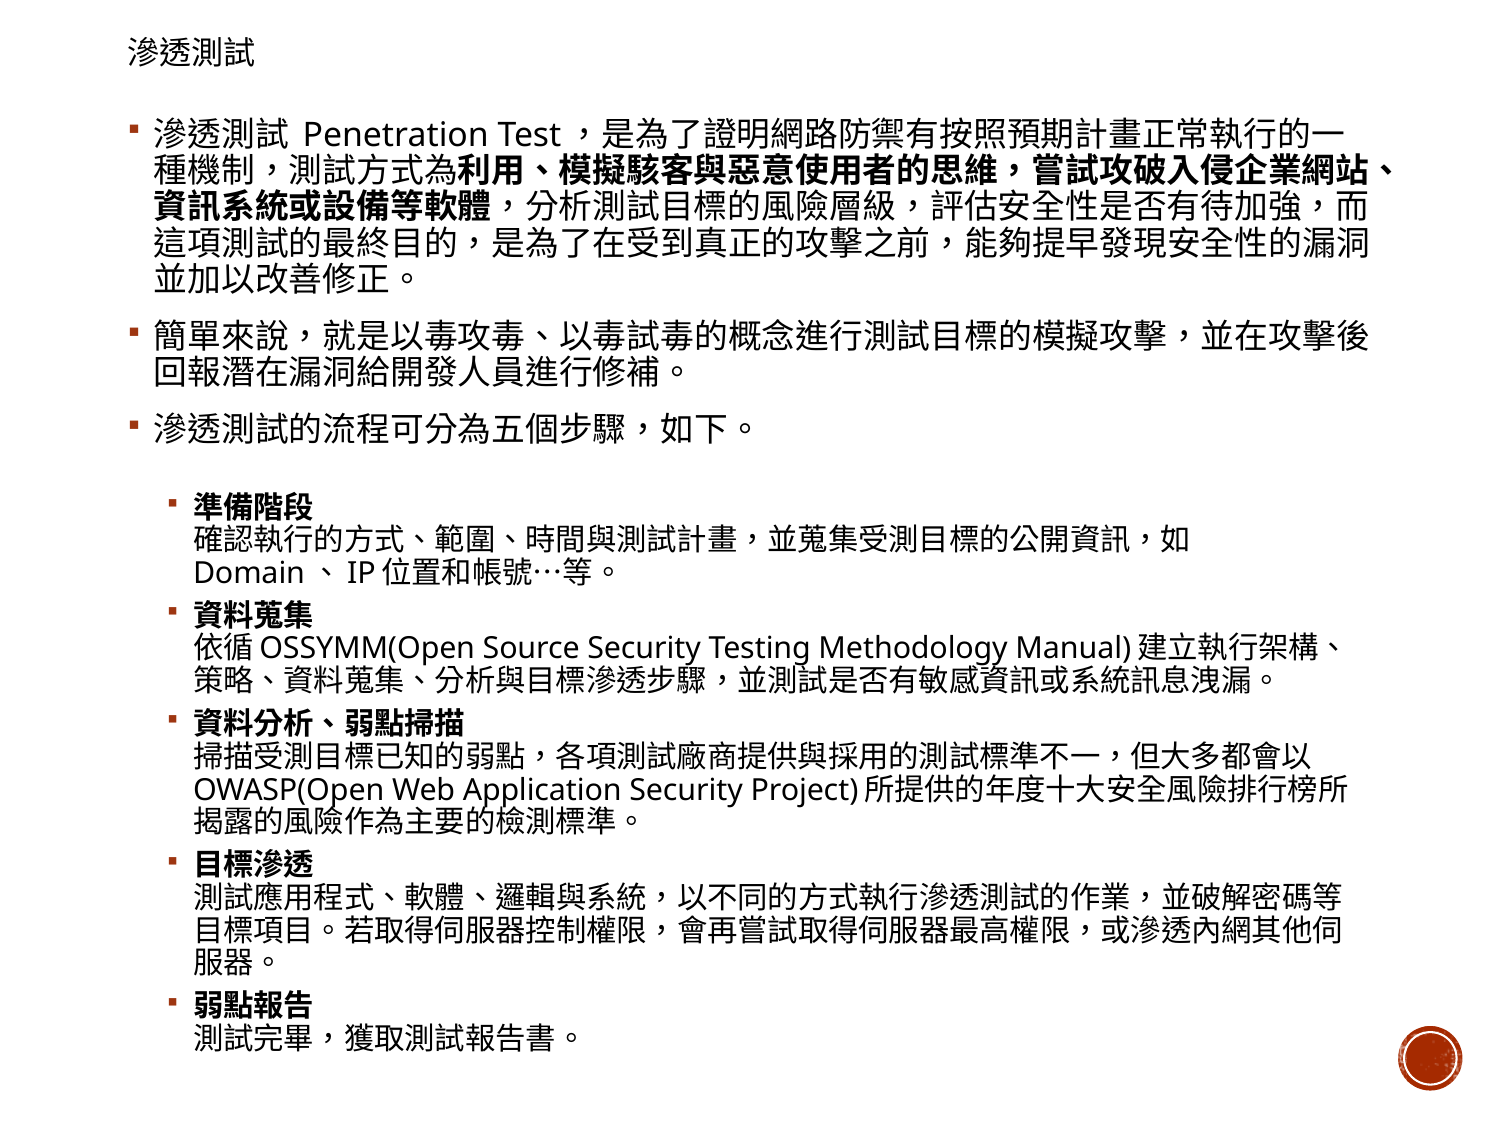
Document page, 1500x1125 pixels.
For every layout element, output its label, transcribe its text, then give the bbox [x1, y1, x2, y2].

title 滲透測試 [112, 29, 1388, 80]
list 滲透測試 Penetration Test，是為了證明網路防禦有按照預期計畫正常執行的一種機制，測試方式為利用、模擬駭客與惡意使用者的思維，嘗試攻破入侵企業網站、資訊系統或設備等軟體，分析測試目標的風險層級，評估安全性是否有待加強，而這項測試的最終目的，是為了在受到真正的攻擊之前，能夠提早發現安全性的漏洞並加以改善修正。 簡單來說，就是以毒攻毒、以毒試毒的概念進行測試目標的模擬攻擊，並在攻擊後回報潛在漏洞給開發人員進行修補。 滲透測試的流程可分為五個步驟，如下。 準備階段 確認執行的方式、範圍、時間與測試計畫，並蒐集受測目標的公開資訊，如Domain、IP位置和帳號…等。 資料蒐集 依循OSSYMM(Open Source Security Testing Methodology Manual)建立執行架構、策略、資料蒐集、分析與目標滲透步驟，並測試是否有敏感資訊或系統訊息洩漏。 資料分析、弱點掃描 掃描受測目標已知的弱點，各項測試廠商提供與採用的測試標準不一，但大多都會以OWASP(Open Web Application Security Project)所提供的年度十大安全風險排行榜所揭露的風險作為主要的檢測標準。 目標滲透 測試應用程式、軟體、邏輯與系統，以不同的方式執行滲透測試的作業，並破解密碼等目標項目。若取得伺服器控制權限，會再嘗試取得伺服器最高權限，或滲透內網其他伺服器。 弱點報告 測試完畢，獲取測試報告書。 [112, 109, 1388, 1072]
